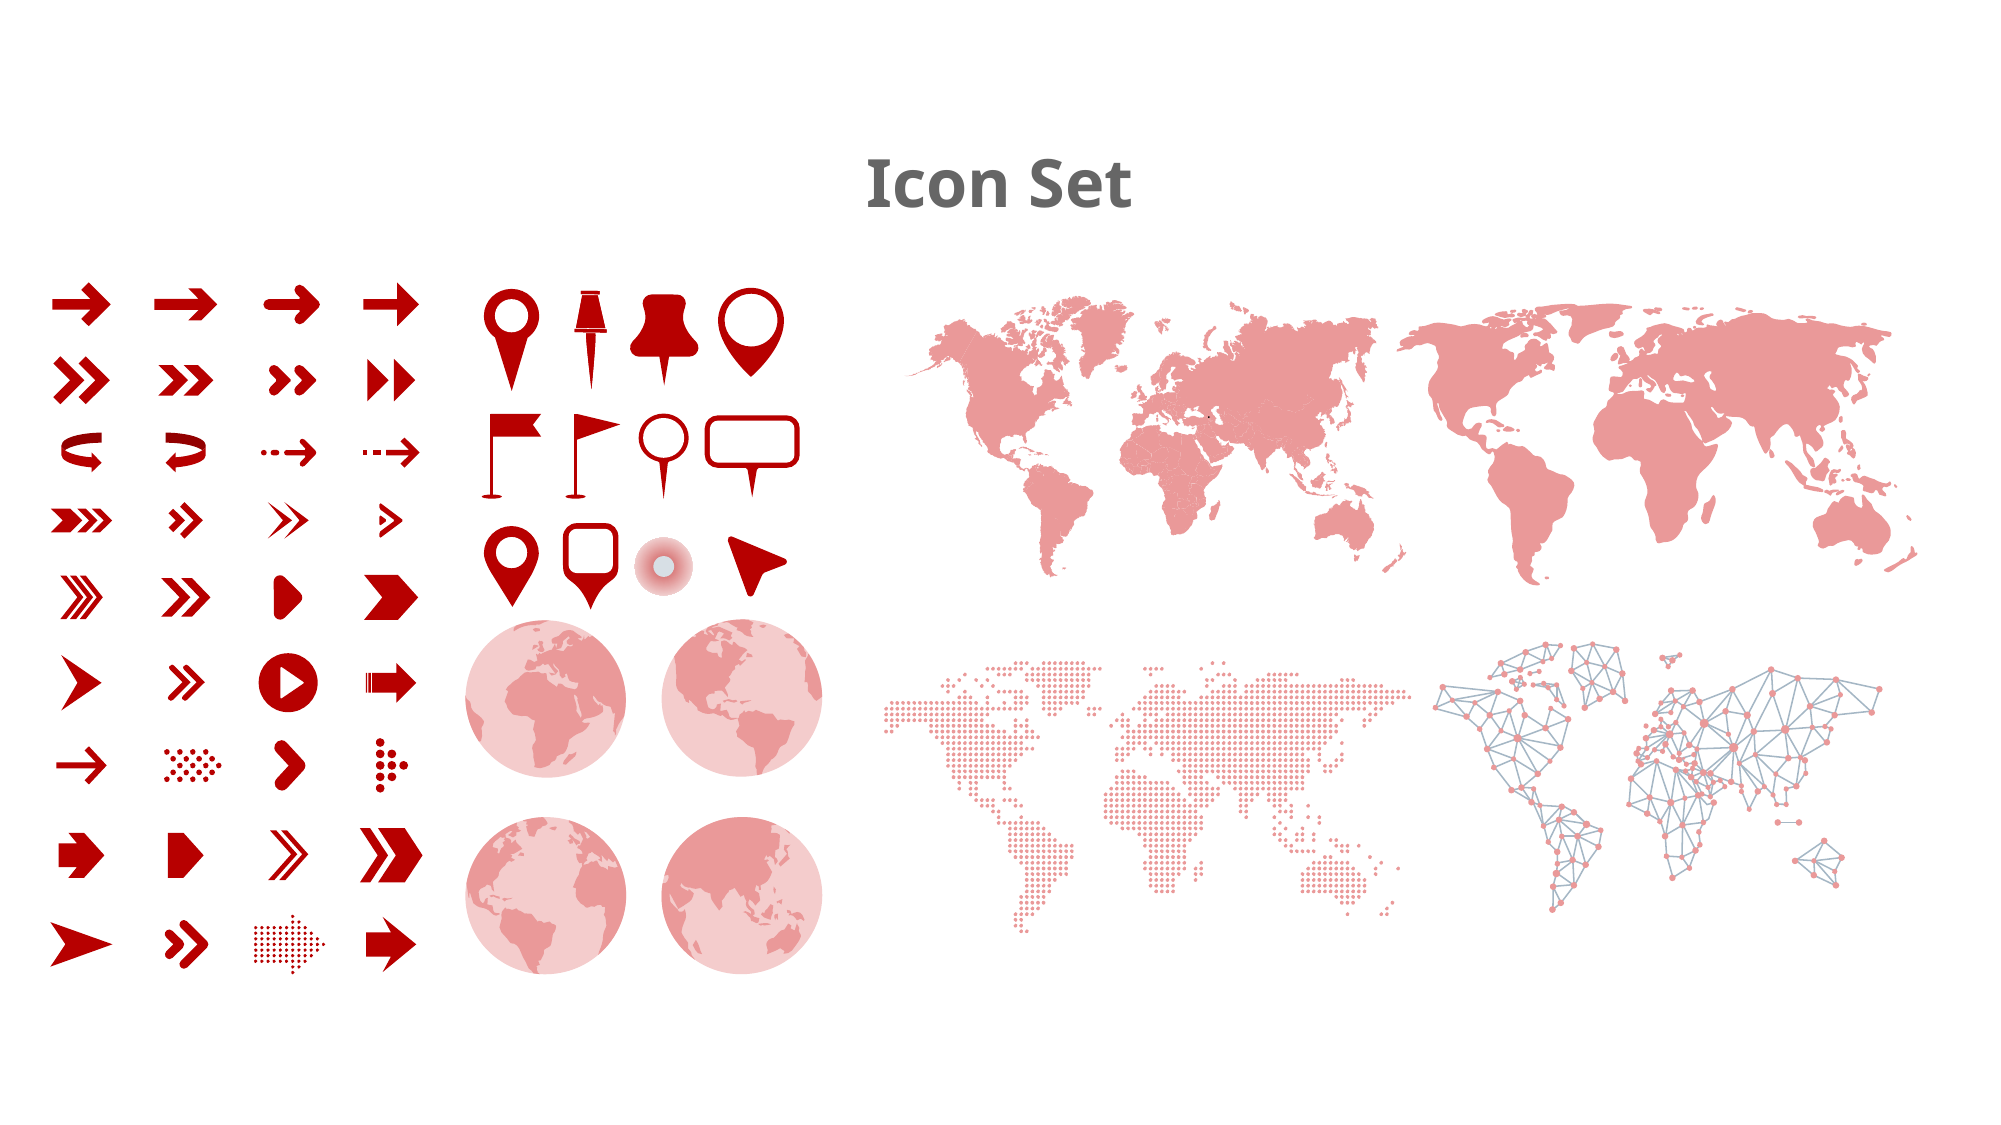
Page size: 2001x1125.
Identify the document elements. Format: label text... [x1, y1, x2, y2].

text_box [365, 672, 371, 693]
text_box [167, 832, 204, 878]
text_box [727, 536, 787, 597]
text_box [366, 916, 417, 973]
text_box [372, 663, 417, 703]
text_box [1399, 303, 1918, 586]
text_box [258, 653, 318, 713]
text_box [904, 295, 1407, 578]
text_box [363, 282, 419, 327]
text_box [160, 577, 211, 617]
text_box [53, 356, 110, 405]
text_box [1431, 641, 1883, 914]
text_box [653, 619, 831, 777]
text_box [273, 575, 303, 620]
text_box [459, 816, 632, 975]
text_box [154, 288, 218, 321]
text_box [267, 501, 310, 539]
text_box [574, 290, 607, 390]
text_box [366, 358, 416, 402]
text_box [158, 364, 214, 396]
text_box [259, 438, 317, 467]
text_box [263, 284, 320, 325]
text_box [481, 413, 542, 499]
text_box [56, 746, 107, 785]
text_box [634, 537, 693, 596]
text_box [267, 364, 317, 396]
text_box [655, 816, 829, 975]
text_box [364, 574, 419, 620]
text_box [455, 619, 637, 778]
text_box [362, 437, 420, 468]
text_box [483, 288, 540, 392]
text_box [274, 740, 306, 791]
text_box [718, 287, 784, 377]
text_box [168, 501, 204, 539]
text_box [630, 294, 699, 386]
text_box [165, 432, 206, 473]
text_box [379, 503, 404, 538]
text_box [638, 413, 689, 500]
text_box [60, 575, 104, 620]
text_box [565, 413, 621, 499]
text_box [268, 830, 309, 881]
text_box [562, 522, 619, 610]
text_box [58, 832, 105, 878]
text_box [253, 914, 326, 975]
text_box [50, 508, 113, 533]
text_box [359, 827, 423, 883]
text_box Icon Set [229, 120, 1771, 226]
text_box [883, 660, 1413, 934]
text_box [162, 748, 222, 783]
text_box [61, 655, 102, 711]
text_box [374, 737, 409, 793]
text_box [166, 664, 206, 702]
text_box [50, 922, 113, 967]
text_box [52, 282, 111, 327]
text_box [61, 432, 102, 473]
text_box [483, 526, 539, 607]
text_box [162, 919, 210, 970]
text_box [704, 415, 800, 498]
